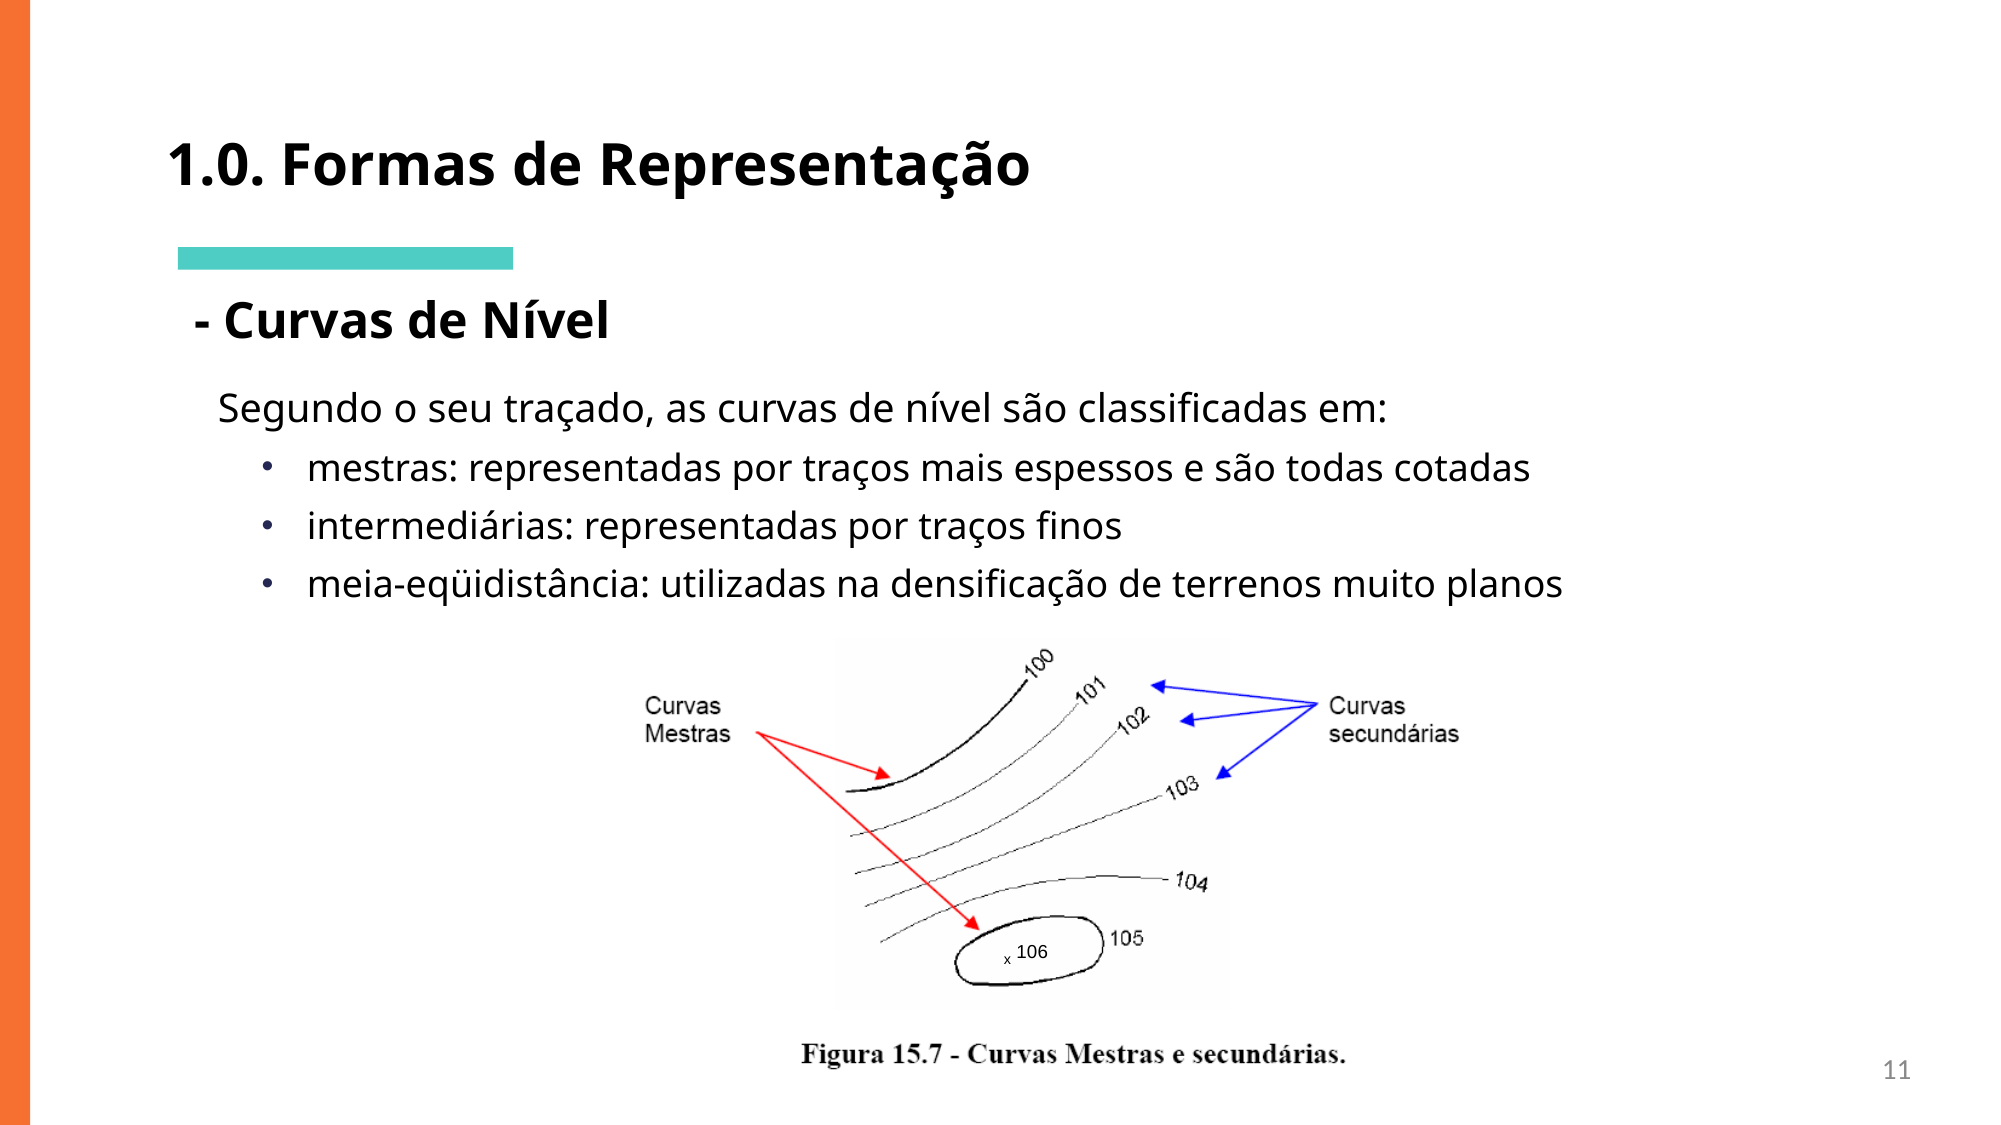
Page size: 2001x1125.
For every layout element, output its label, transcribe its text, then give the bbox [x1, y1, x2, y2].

slide_number 11 [1867, 1042, 1947, 1103]
text_box Segundo o seu traçado, as curvas de nível são classificadas em: mestras: representadas por traços mais espessos e são todas cotadas intermediárias: representadas por traços finos meia-eqüidistância: utilizadas na densificação de terrenos muito planos [203, 351, 1791, 684]
title 1.0. Formas de Representação [151, 104, 1849, 212]
text_box - Curvas de Nível [179, 281, 1898, 352]
picture [613, 620, 1500, 1102]
